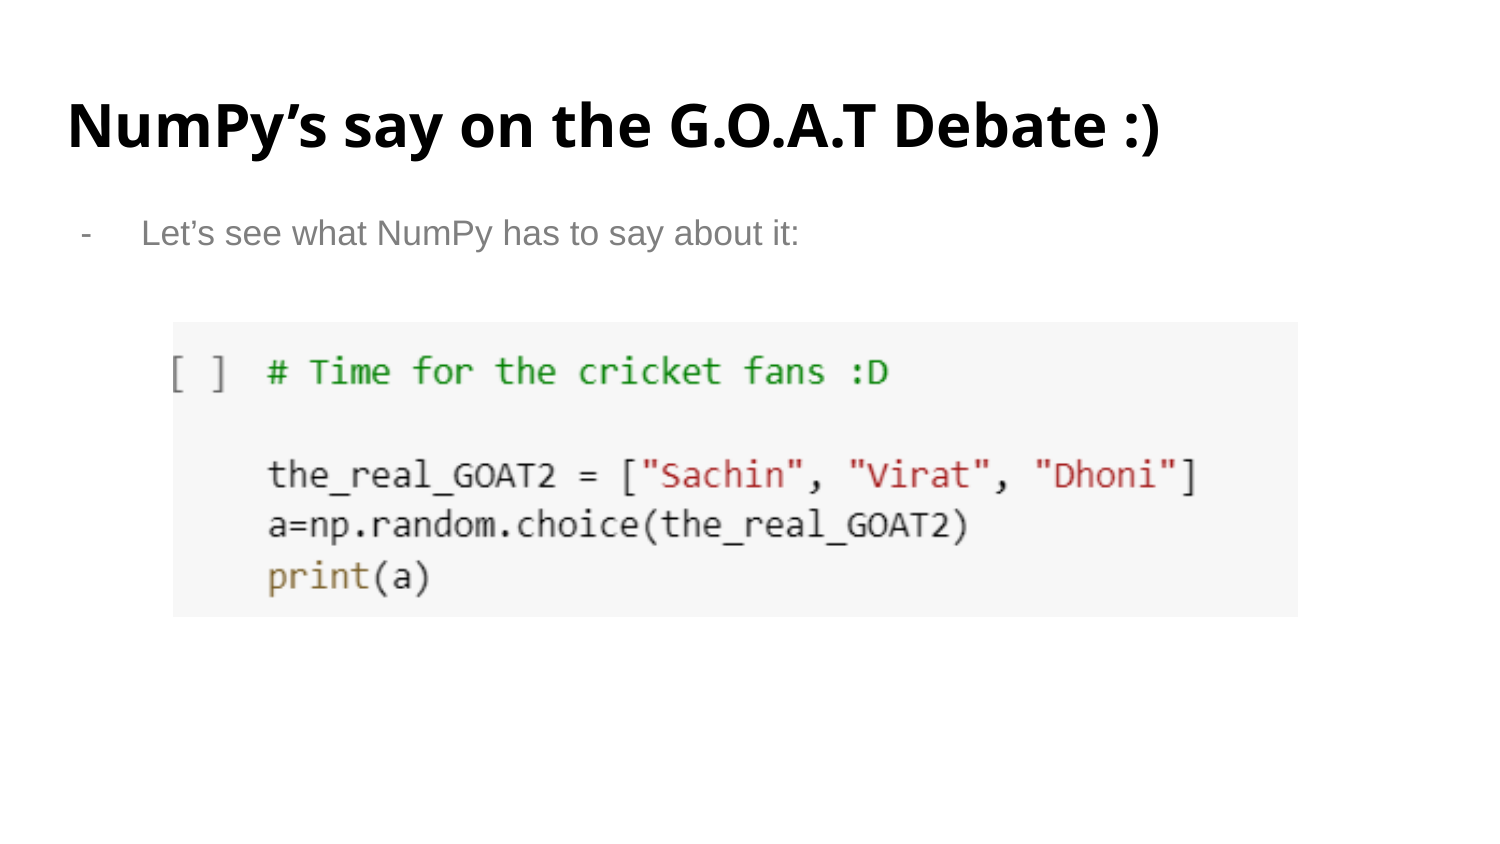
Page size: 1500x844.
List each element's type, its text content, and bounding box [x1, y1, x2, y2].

picture [173, 321, 1298, 617]
list Let’s see what NumPy has to say about it: [51, 189, 1449, 750]
title NumPy’s say on the G.O.A.T Debate :) [51, 72, 1449, 176]
